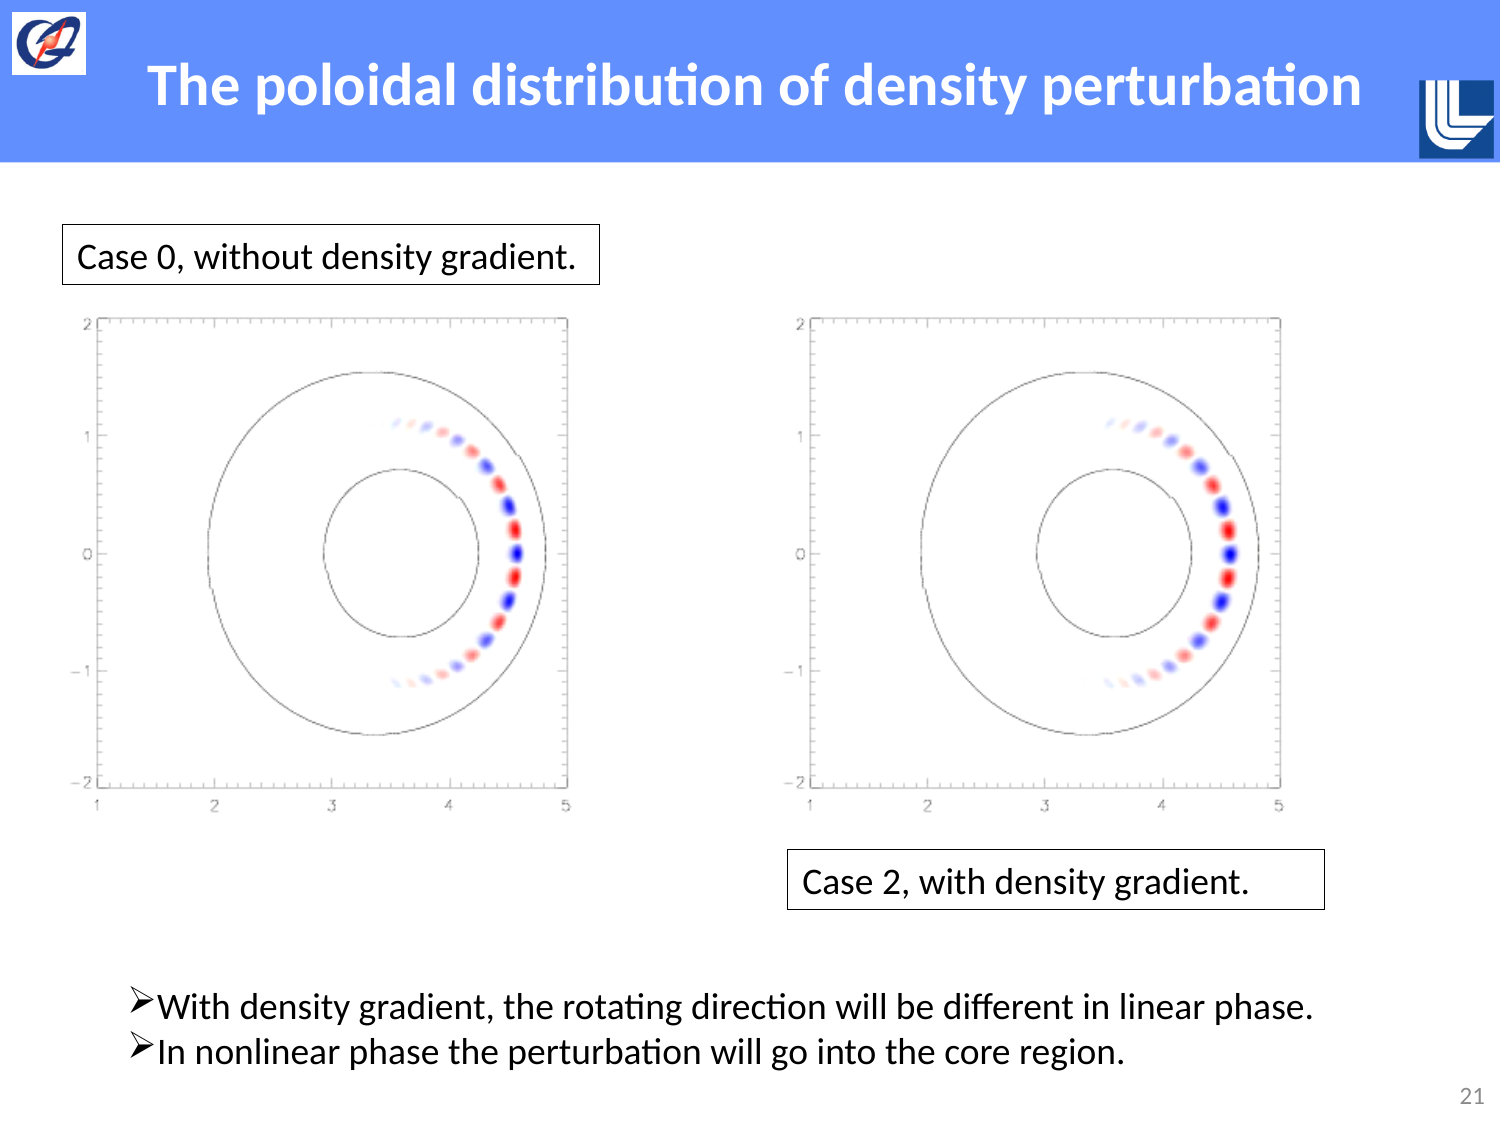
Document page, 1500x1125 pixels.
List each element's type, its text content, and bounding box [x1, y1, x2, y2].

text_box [0, 0, 1500, 166]
slide_number 21 [1149, 1065, 1500, 1125]
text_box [0, 287, 710, 851]
text_box With density gradient, the rotating direction will be different in linear phase. In nonlinear phase the perturbation will go into the core region. [112, 974, 1375, 1080]
text_box Case 2, with density gradient. [787, 860, 1325, 910]
text_box Case 0, without density gradient. [62, 224, 600, 285]
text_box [712, 287, 1500, 851]
